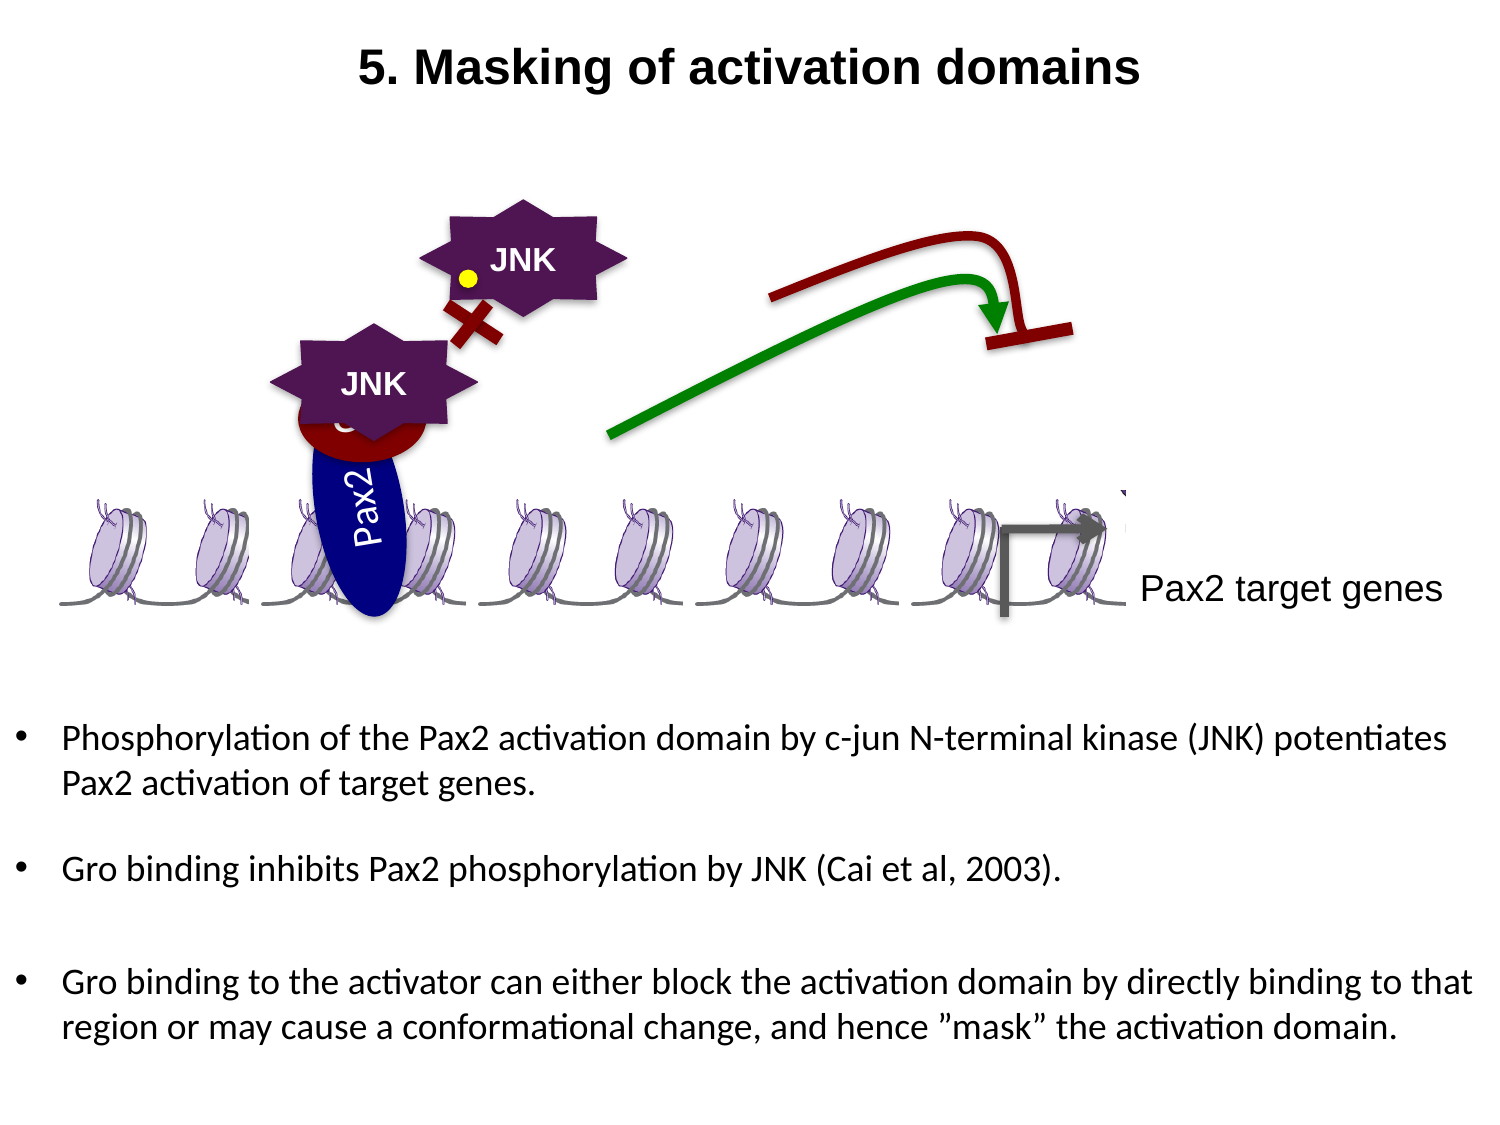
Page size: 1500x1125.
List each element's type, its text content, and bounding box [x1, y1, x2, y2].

picture [47, 490, 1126, 624]
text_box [985, 328, 1073, 345]
text_box [458, 269, 478, 288]
text_box Gro binding to the activator can either block the activation domain by directly binding to that region or may cause a conformational change, and hence ”mask” the activation domain. [0, 949, 1500, 1055]
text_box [491, 304, 501, 341]
text_box Phosphorylation of the Pax2 activation domain by c-jun N-terminal kinase (JNK) potentiates Pax2 activation of target genes. [0, 705, 1500, 811]
text_box [607, 315, 980, 438]
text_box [454, 303, 489, 346]
text_box JNK [419, 199, 628, 317]
text_box JNK [269, 323, 479, 441]
text_box Pax2 [312, 456, 401, 489]
text_box Gro binding inhibits Pax2 phosphorylation by JNK (Cai et al, 2003). [0, 836, 1500, 897]
title 5. Masking of activation domains [75, 4, 1425, 125]
text_box Pax2 target genes [1130, 556, 1500, 617]
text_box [446, 304, 451, 341]
text_box Gro [300, 431, 424, 463]
text_box [768, 233, 1023, 329]
